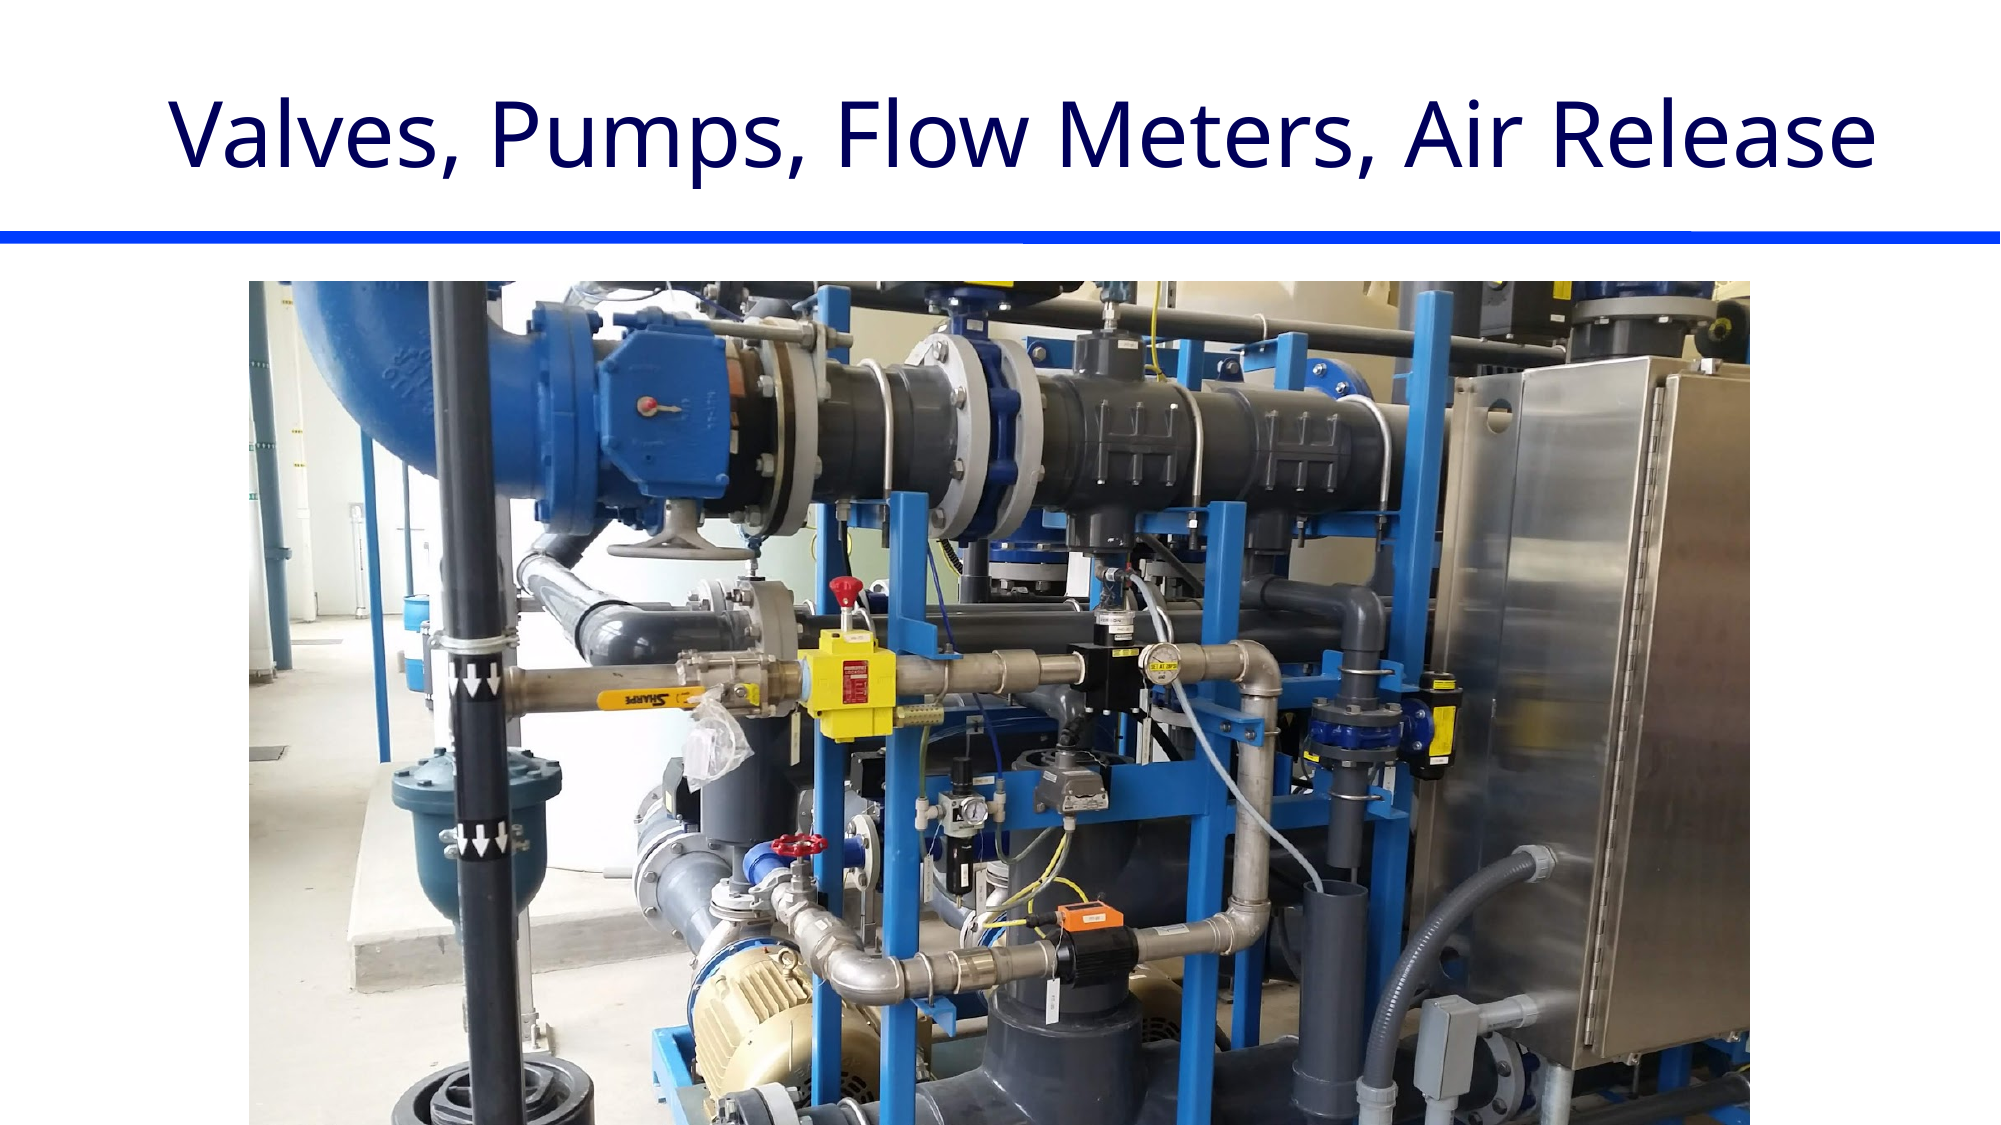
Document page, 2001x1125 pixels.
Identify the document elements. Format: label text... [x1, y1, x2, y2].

title Valves, Pumps, Flow Meters, Air Release [99, 37, 1950, 225]
picture [249, 281, 1751, 1125]
